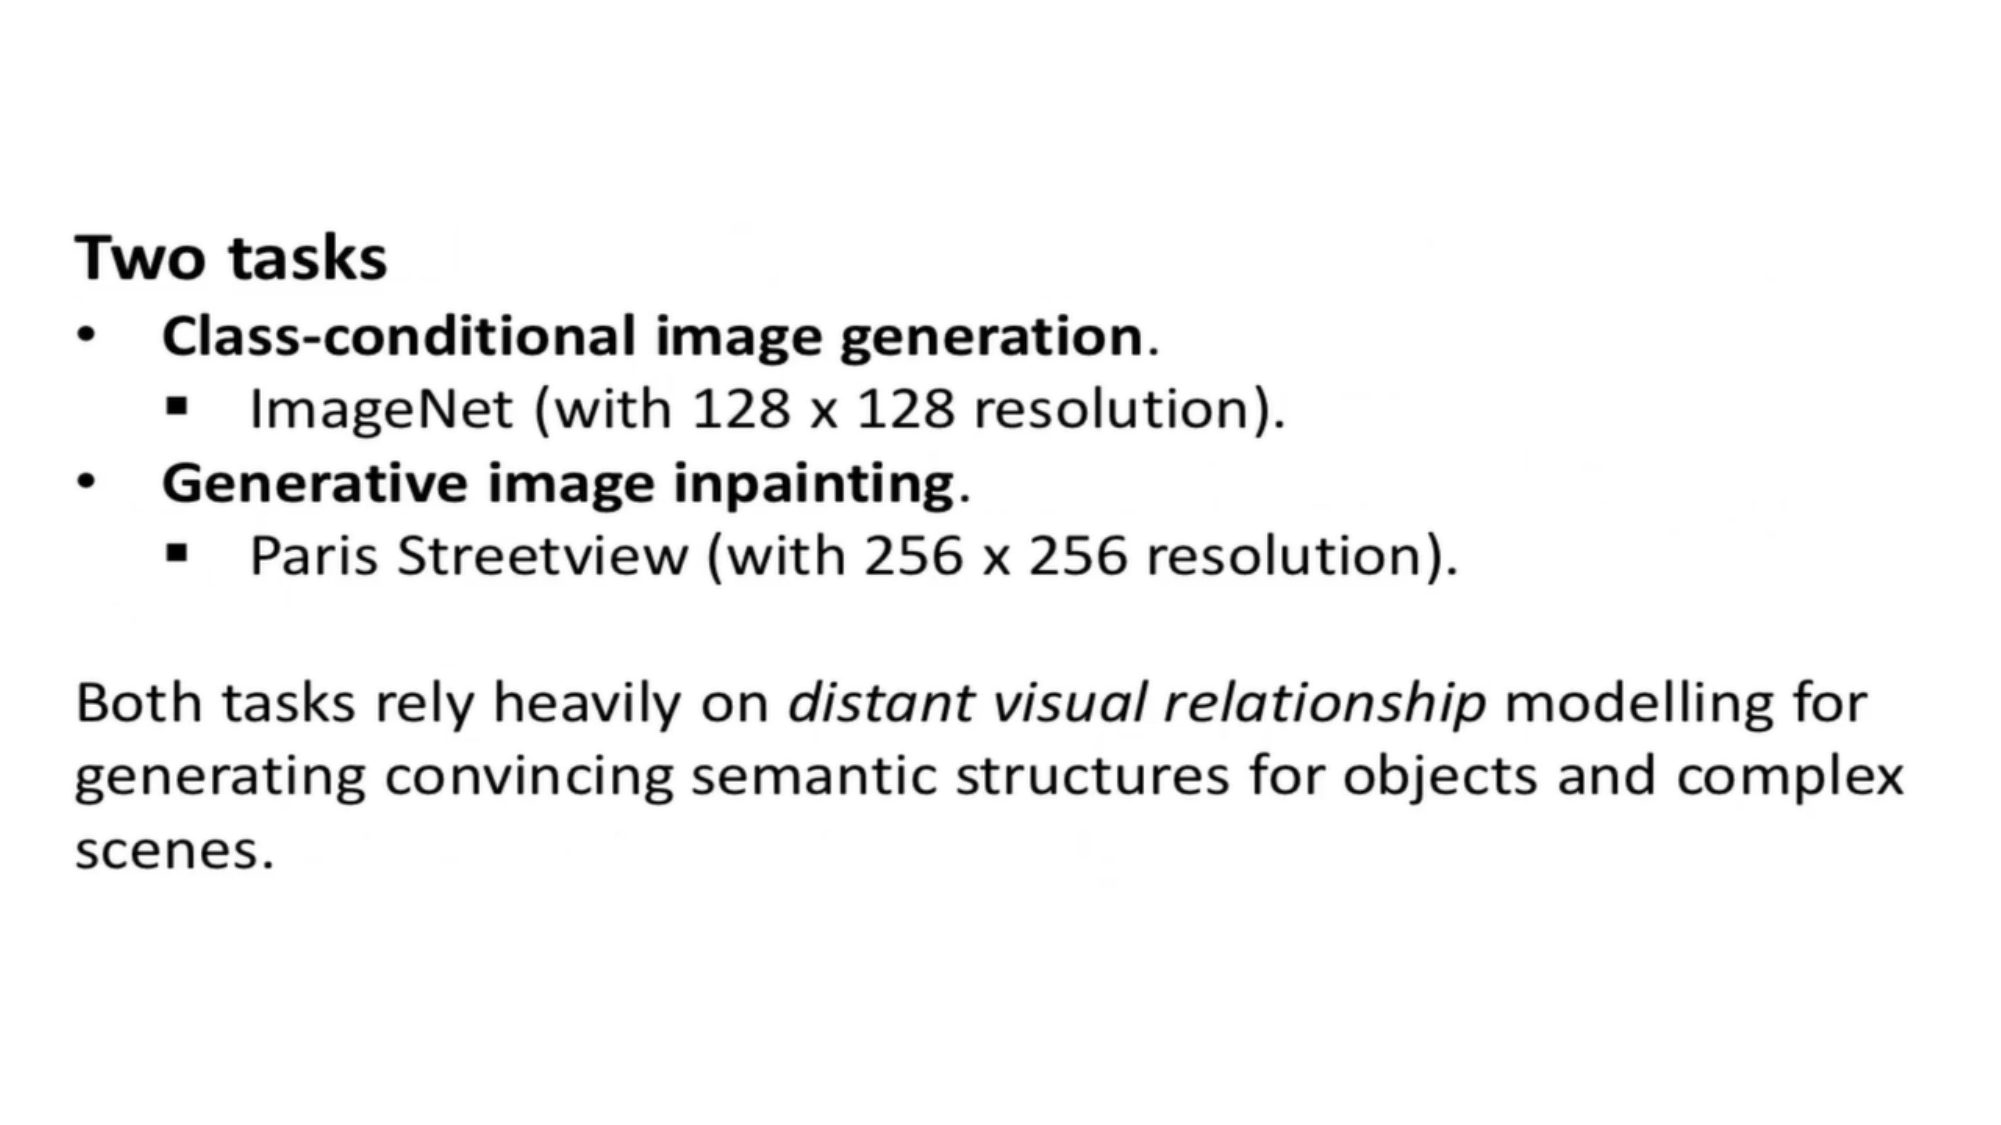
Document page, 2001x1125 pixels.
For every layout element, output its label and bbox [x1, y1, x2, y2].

picture [39, 218, 1961, 907]
